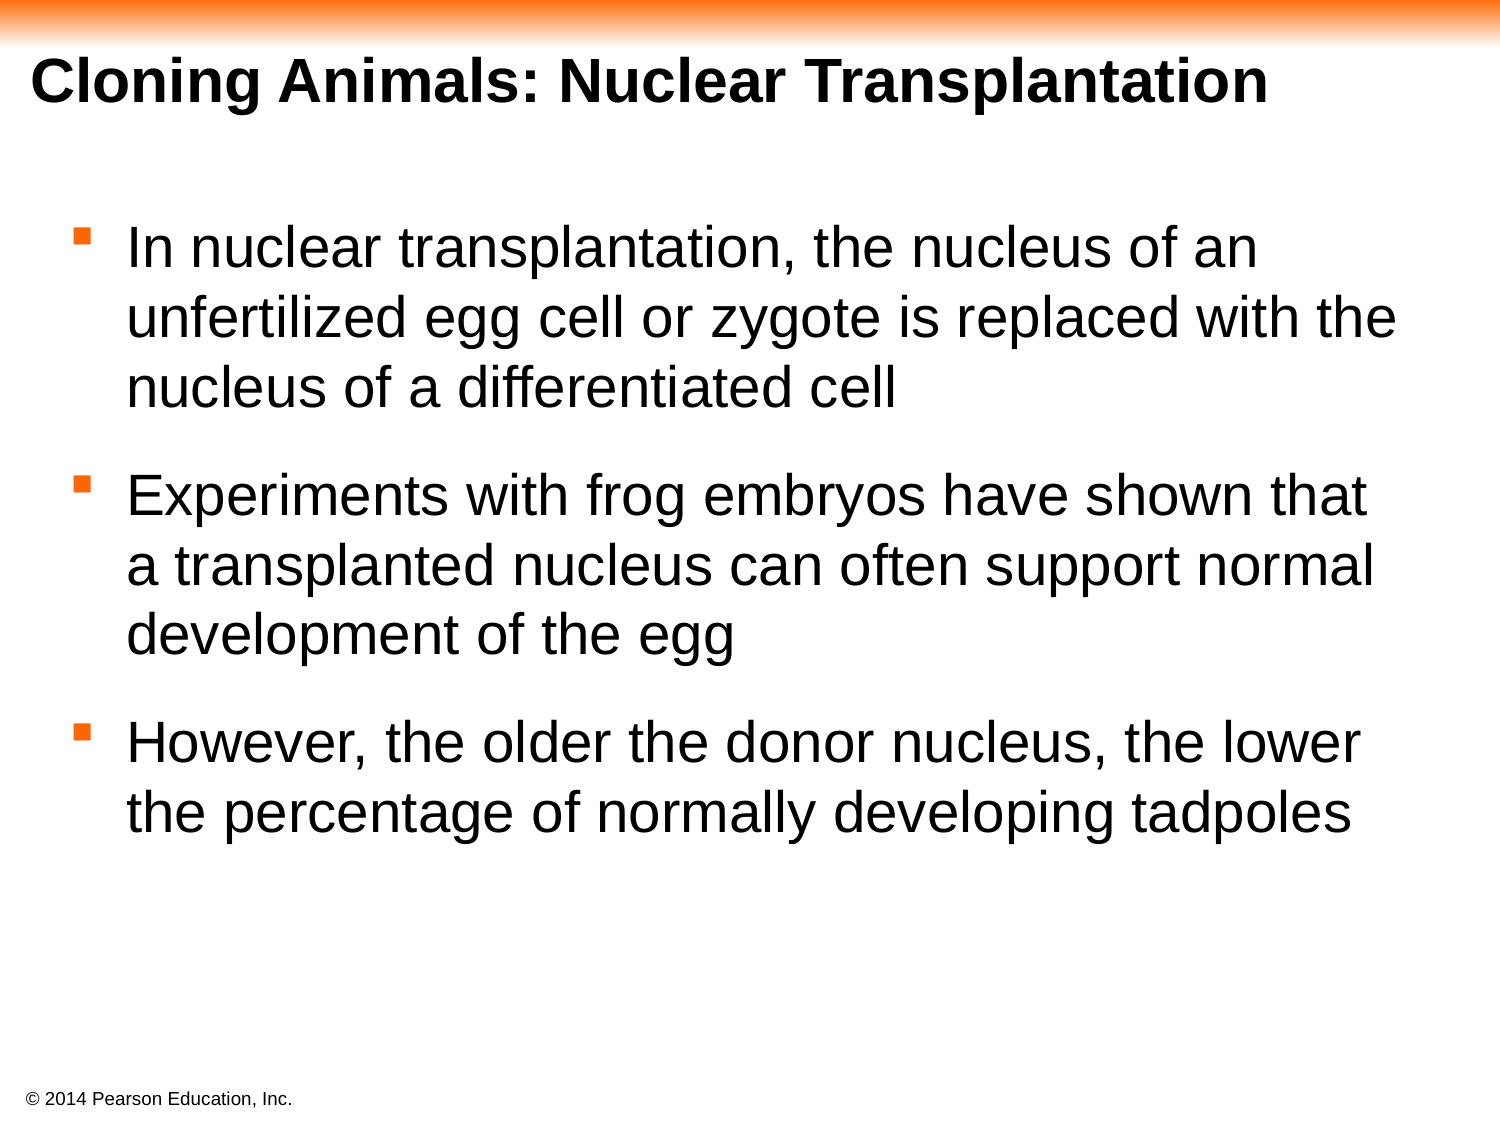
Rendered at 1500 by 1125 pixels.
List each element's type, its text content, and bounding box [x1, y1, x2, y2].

title Cloning Animals: Nuclear Transplantation [29, 49, 1470, 184]
list In nuclear transplantation, the nucleus of an unfertilized egg cell or zygote is replaced with the nucleus of a differentiated cell Experiments with frog embryos have shown that a transplanted nucleus can often support normal development of the egg However, the older the donor nucleus, the lower the percentage of normally developing tadpoles [69, 208, 1464, 1042]
